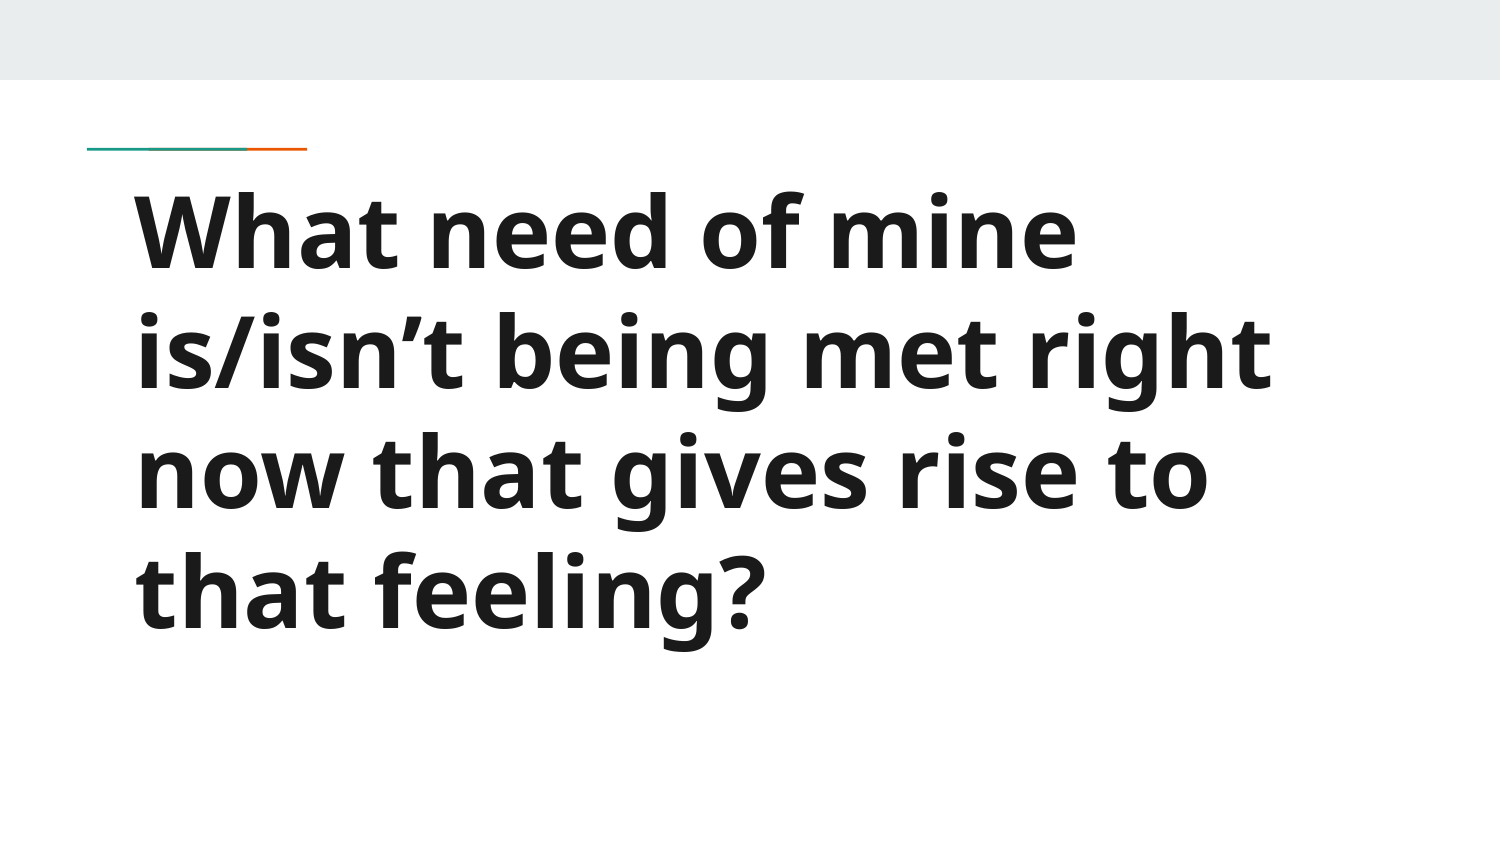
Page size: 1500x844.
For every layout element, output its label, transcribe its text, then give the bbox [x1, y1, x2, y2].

title What need of mine is/isn’t being met right now that gives rise to that feeling? [119, 153, 1370, 381]
